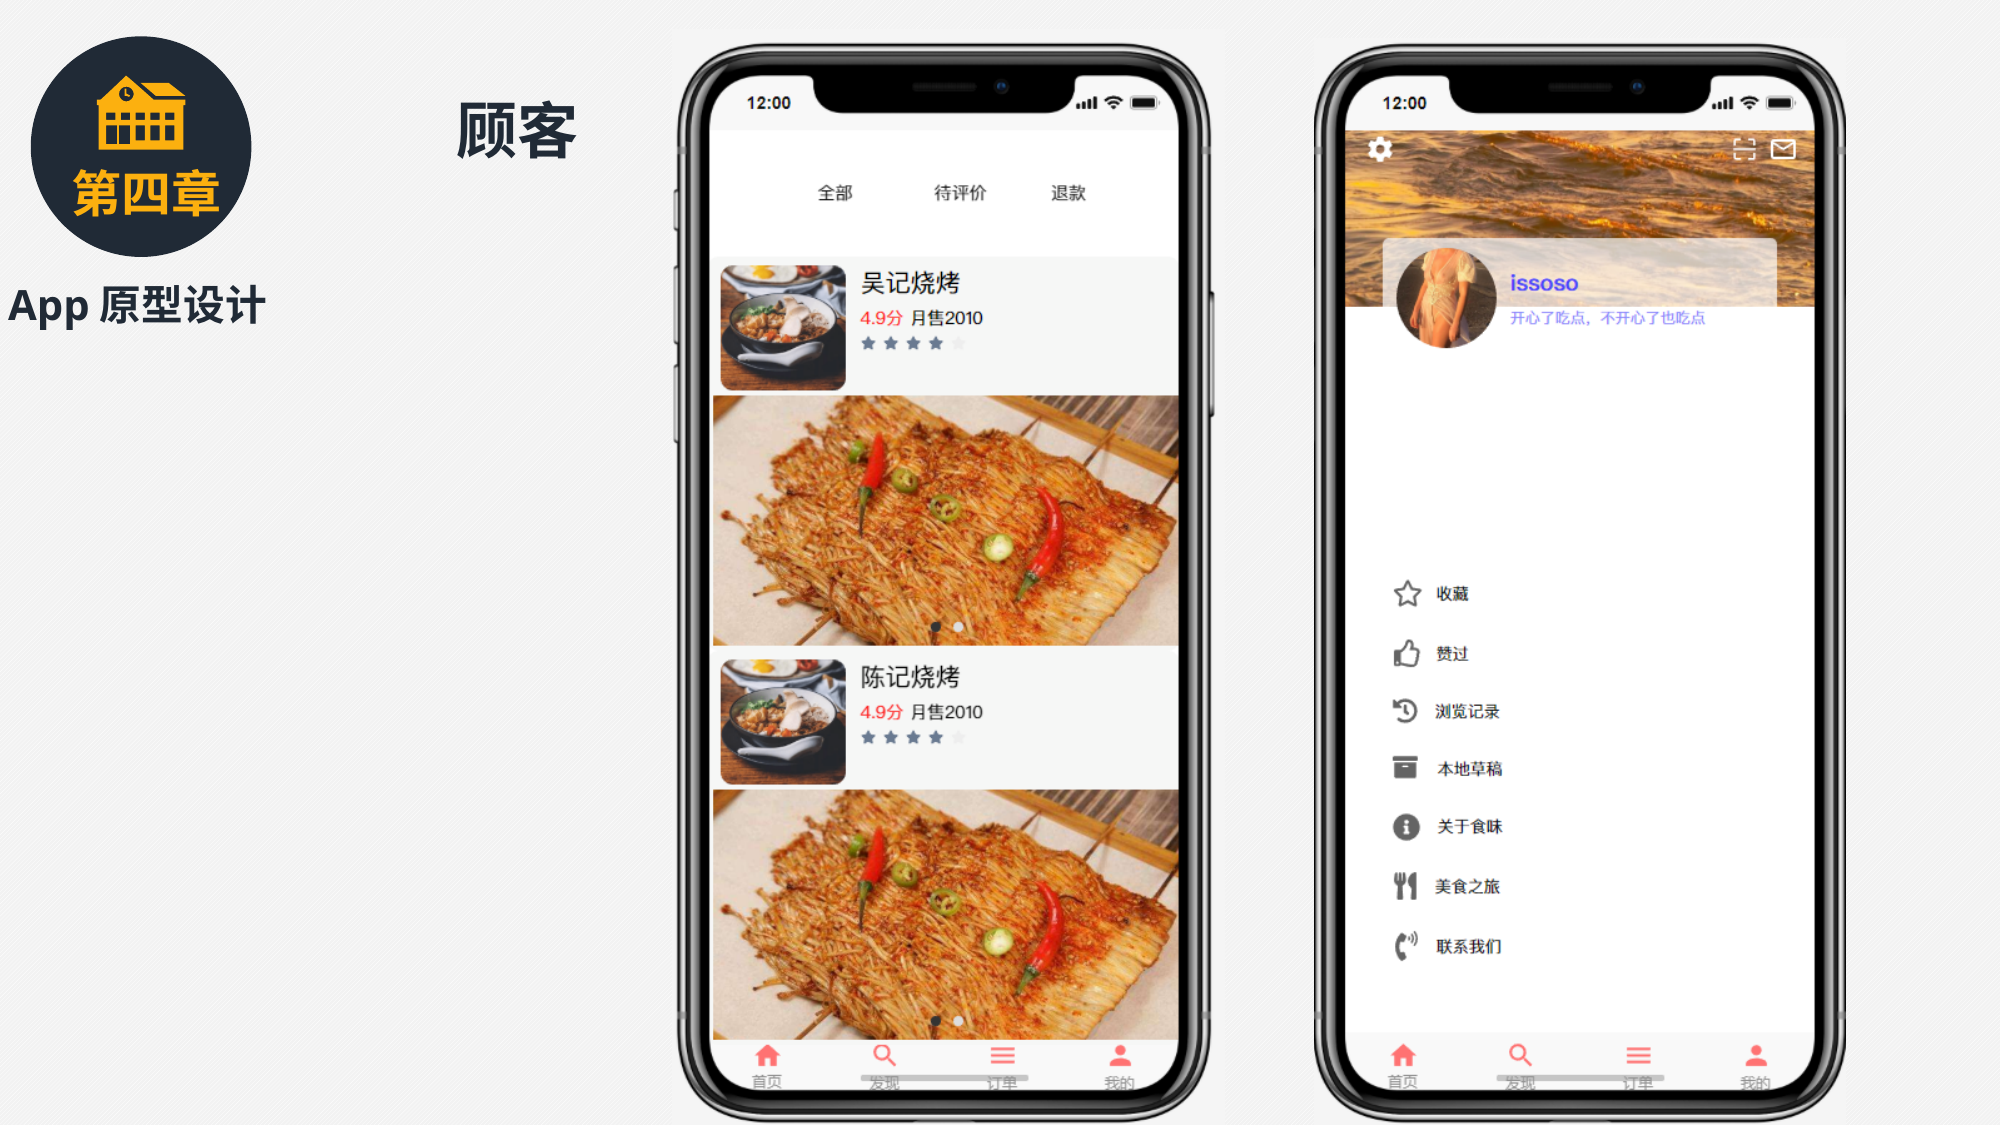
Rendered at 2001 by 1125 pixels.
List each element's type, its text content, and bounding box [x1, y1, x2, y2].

picture [672, 29, 1225, 1125]
text_box [96, 75, 186, 150]
picture [1314, 38, 1846, 1125]
text_box [29, 35, 253, 192]
text_box [53, 215, 229, 258]
text_box 顾客 [441, 84, 594, 173]
text_box App原型设计 [0, 271, 282, 337]
text_box 第四章 [39, 171, 254, 215]
